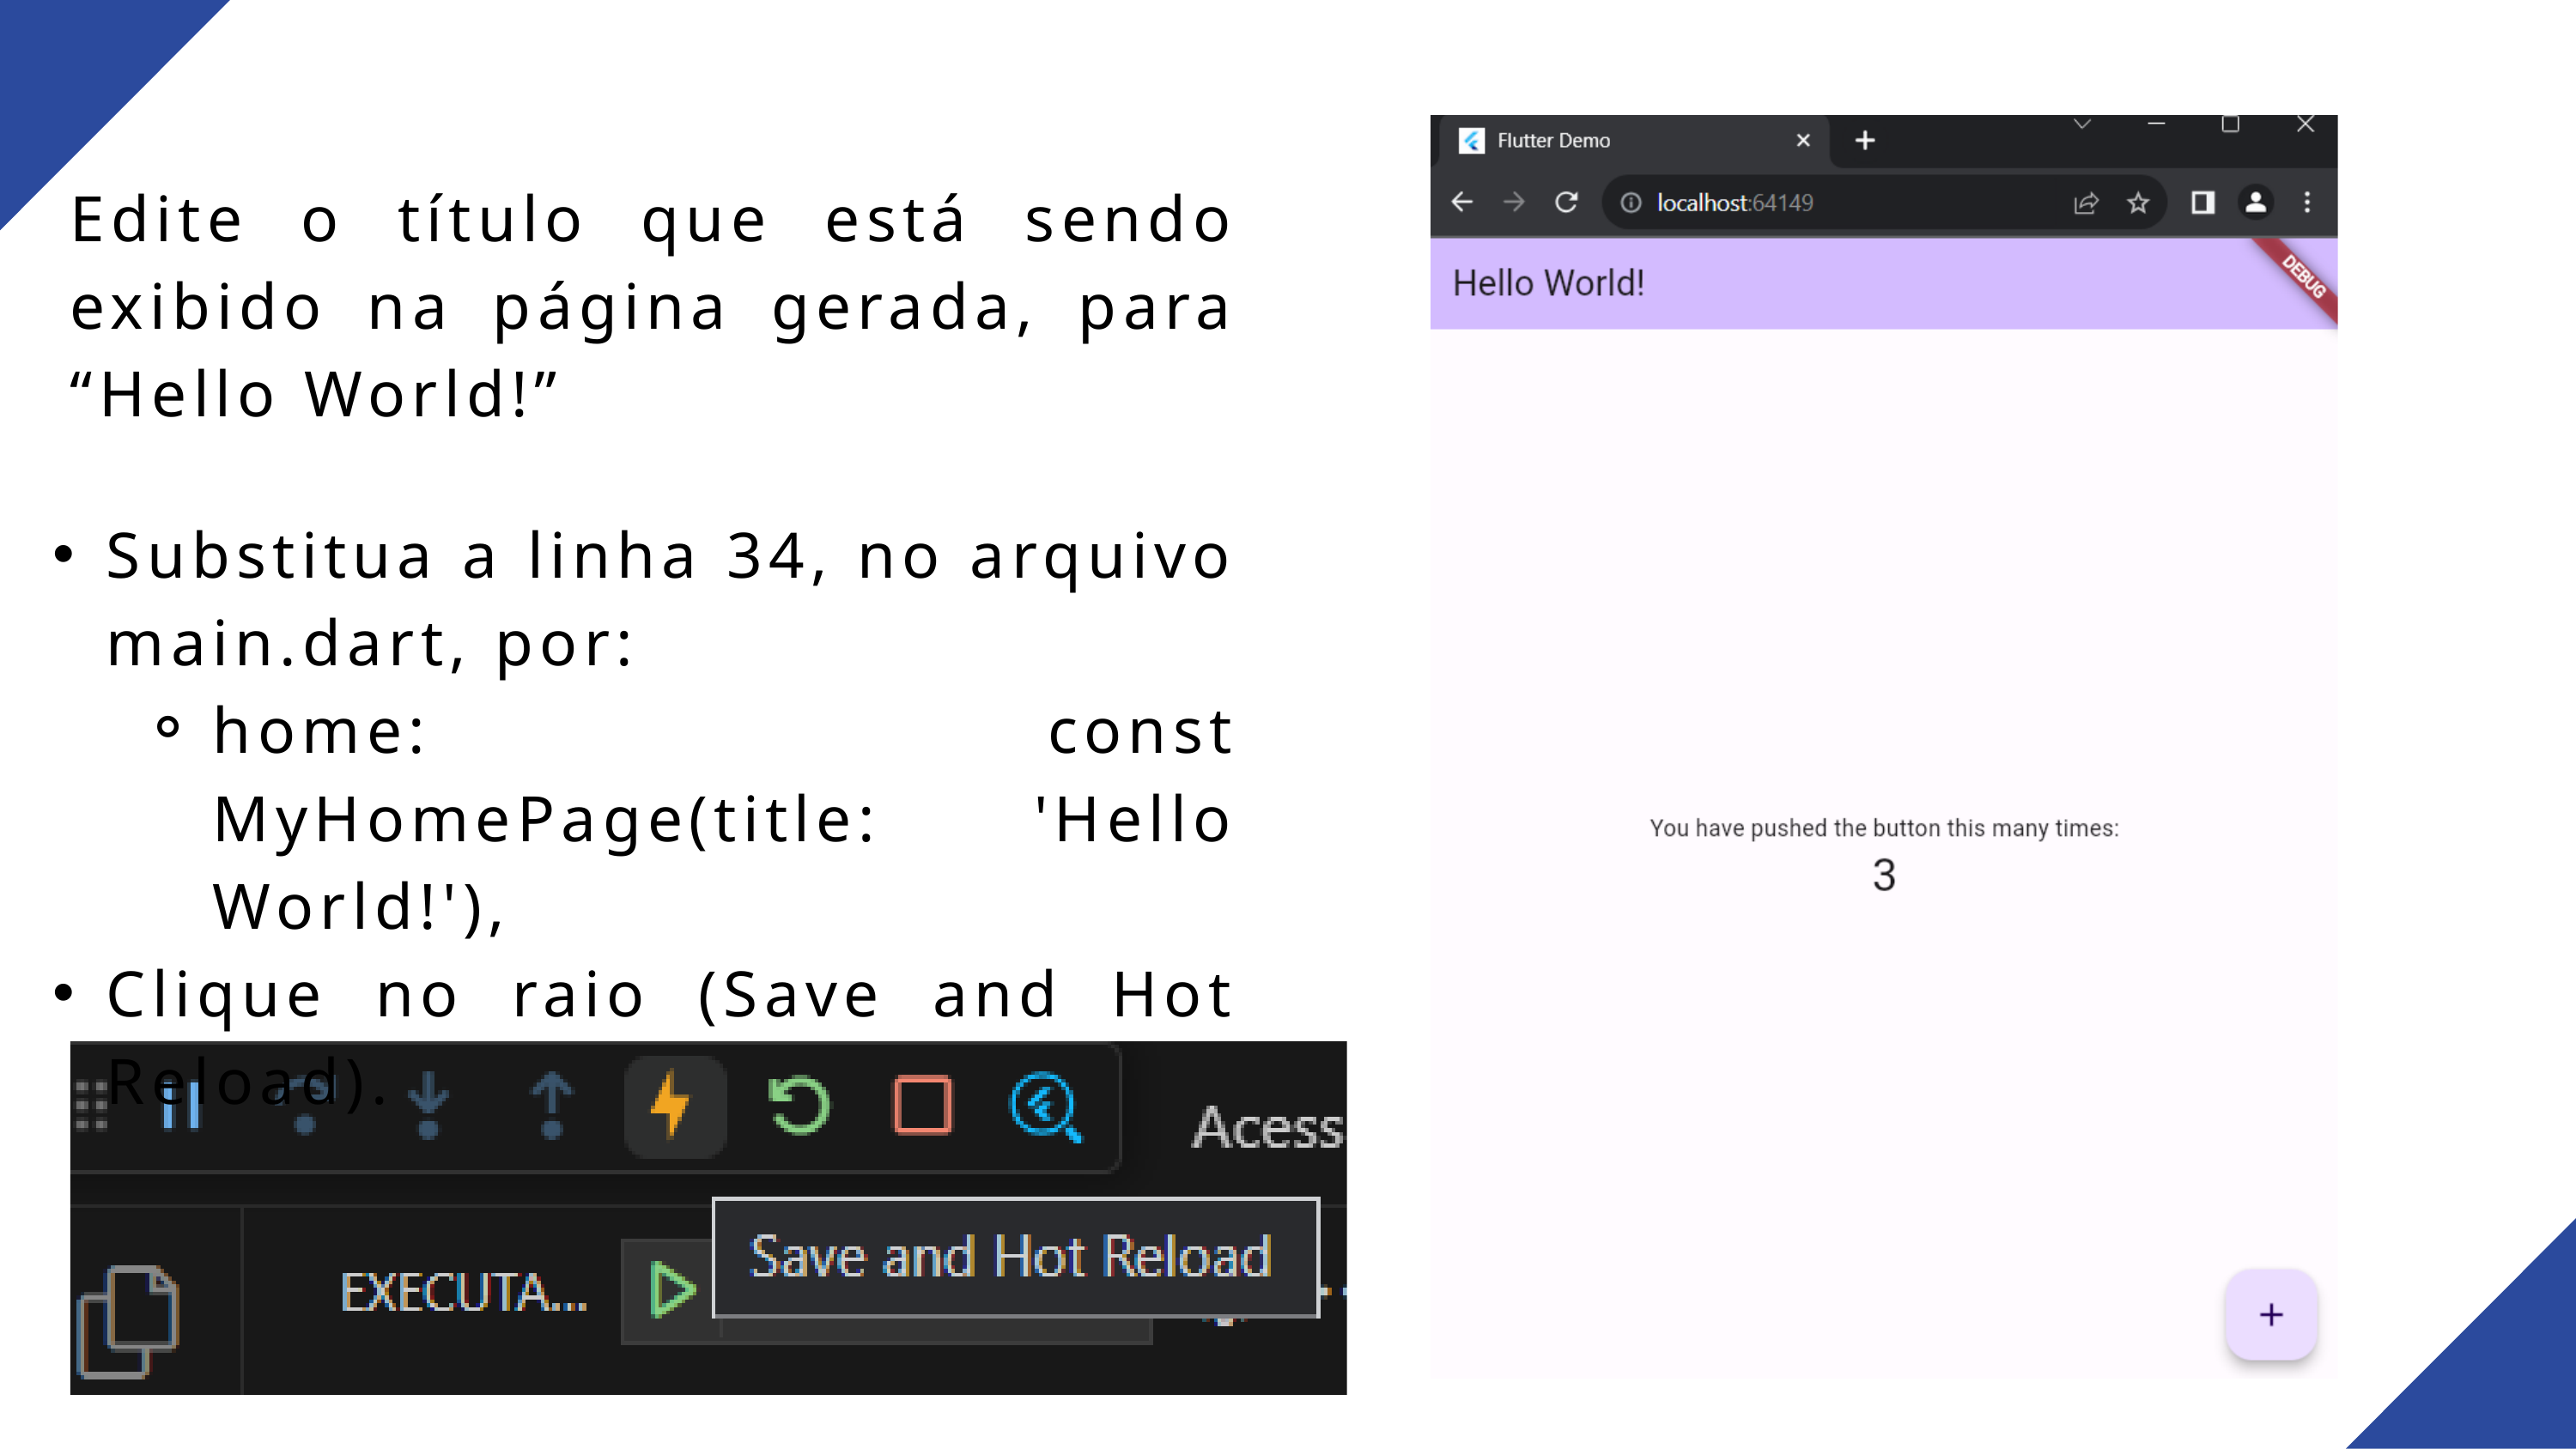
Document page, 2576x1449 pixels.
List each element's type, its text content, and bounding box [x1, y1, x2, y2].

text_box [70, 1041, 1347, 1395]
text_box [2345, 1218, 2576, 1449]
text_box Substitua a linha 34, no arquivo main.dart, por: home: const MyHomePage(title: 'Hello World!'), Clique no raio (Save and Hot Reload). [0, 503, 1239, 1117]
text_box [0, 0, 231, 231]
text_box Edite o título que está sendo exibido na página gerada, para “Hello World!” [70, 166, 1239, 429]
text_box [1431, 115, 2338, 1379]
